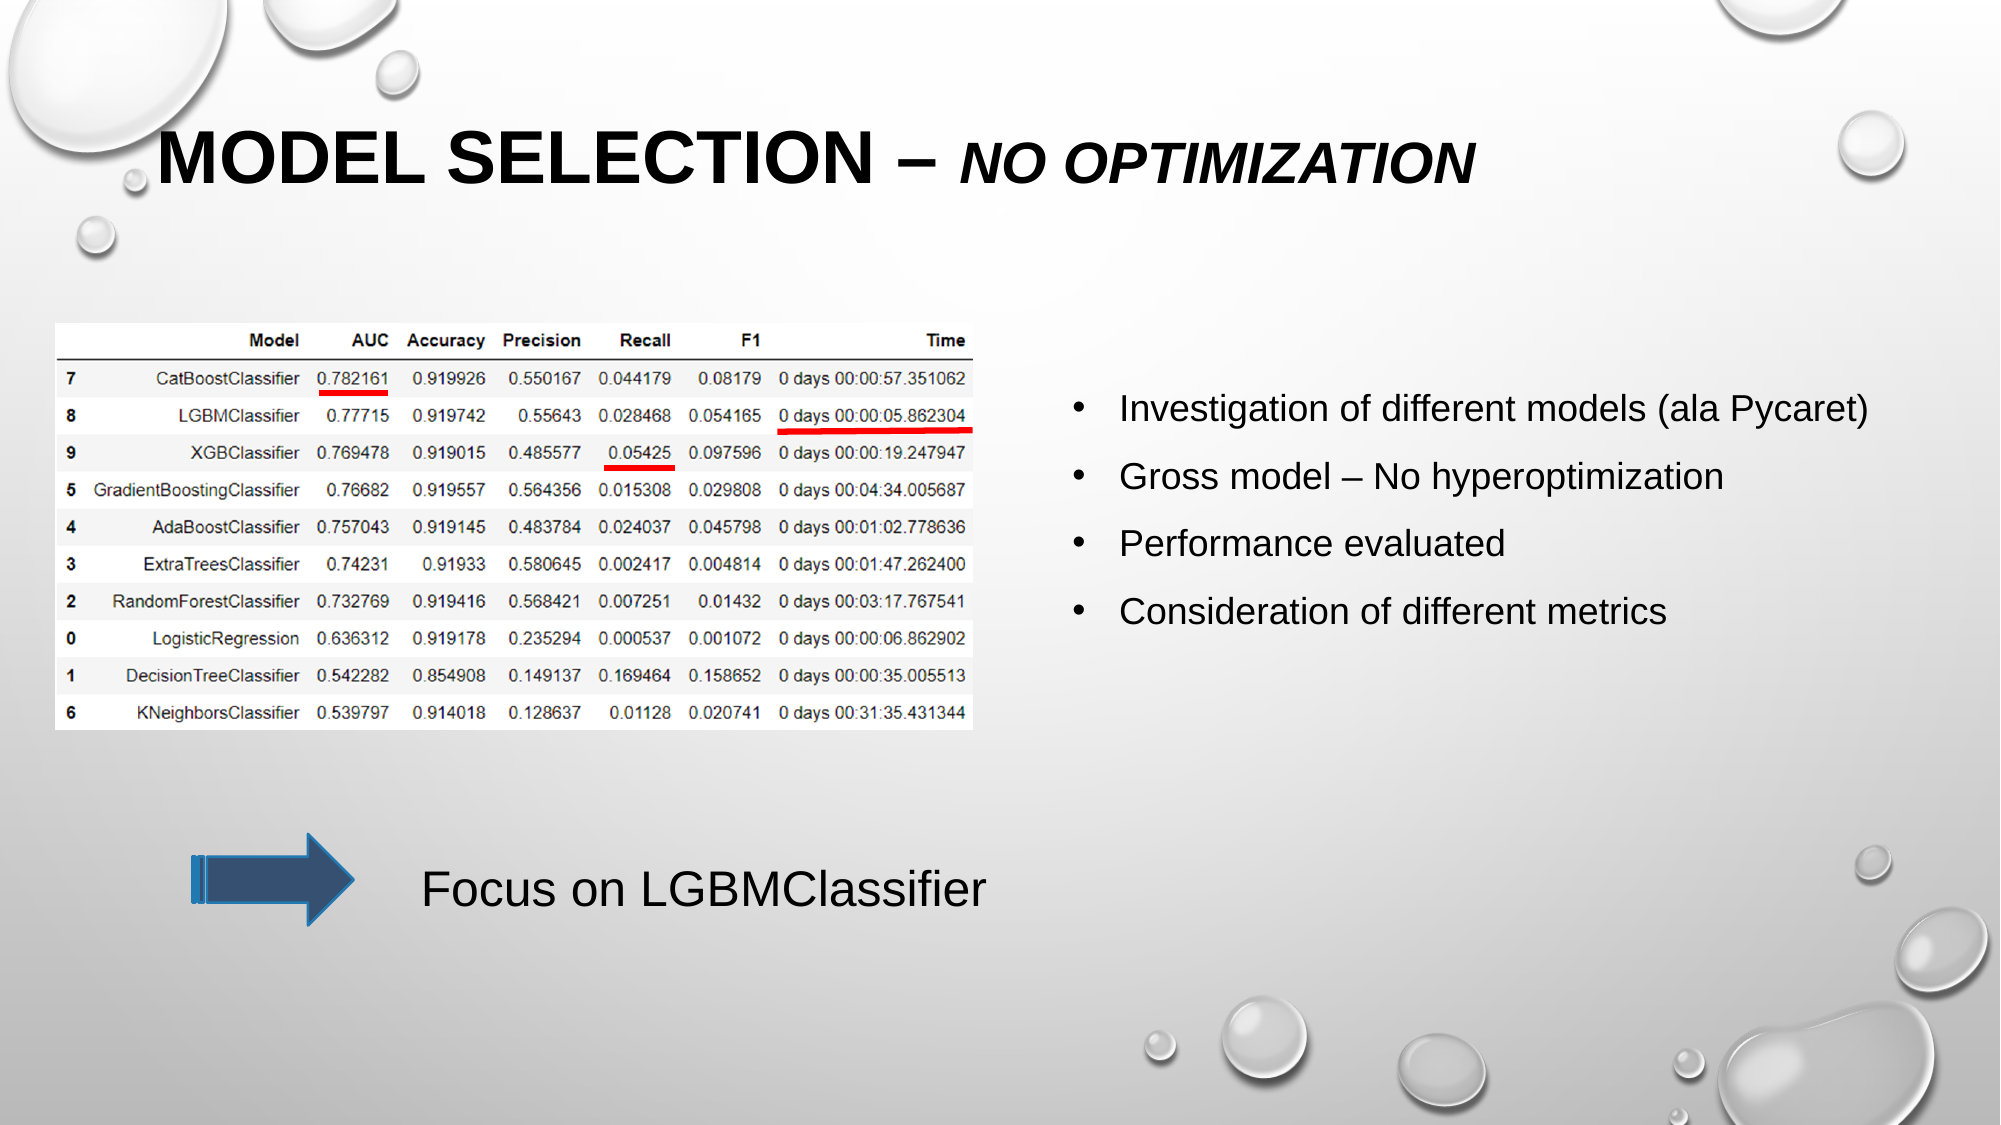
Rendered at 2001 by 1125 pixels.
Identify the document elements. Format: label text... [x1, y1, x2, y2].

text_box Investigation of different models (ala Pycaret) Gross model – No hyperoptimization Performance evaluated Consideration of different metrics [1057, 354, 1885, 640]
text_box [55, 323, 973, 730]
picture [0, 0, 2000, 1125]
text_box [191, 832, 355, 927]
text_box Focus on LGBMClassifier [406, 849, 1003, 925]
title Model selection – no optimization [111, 99, 1522, 220]
